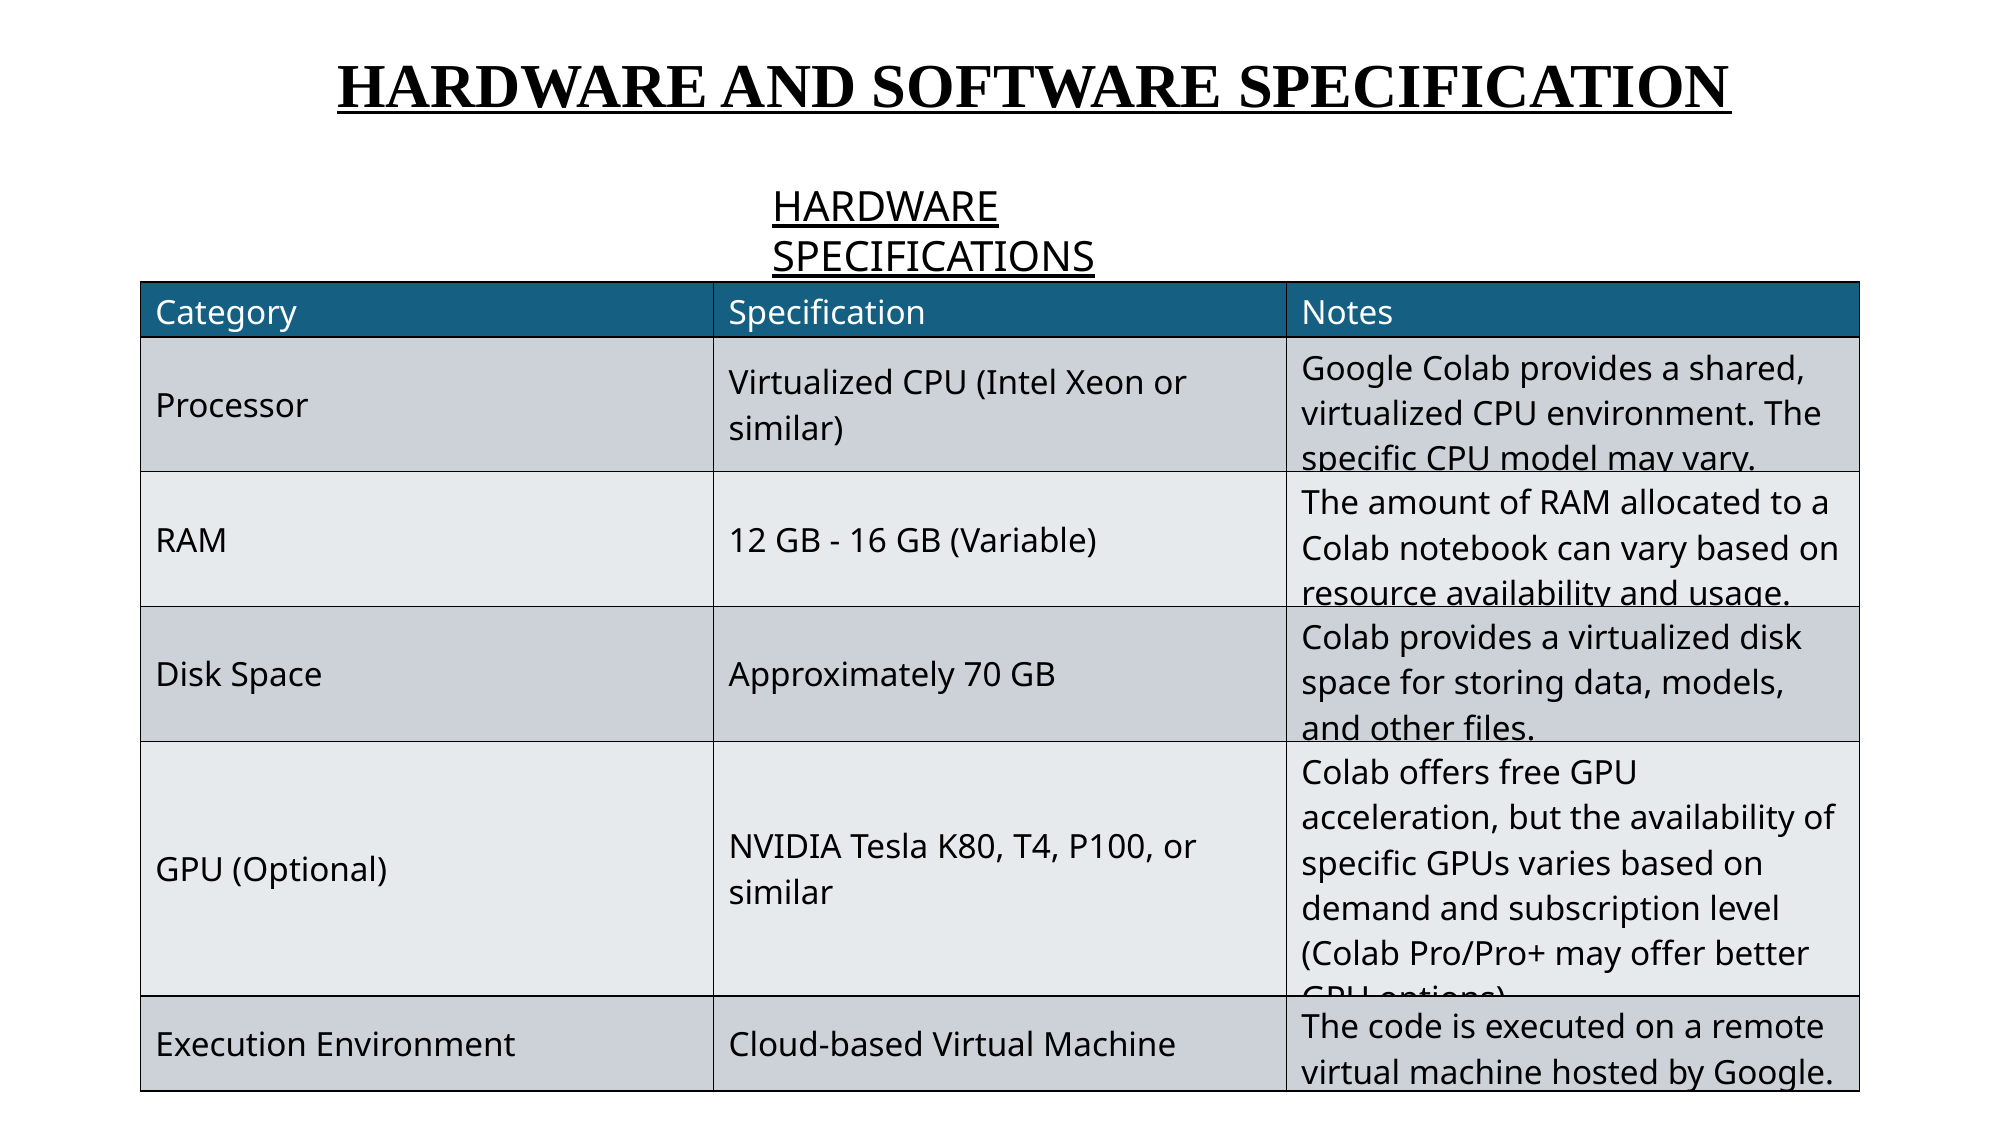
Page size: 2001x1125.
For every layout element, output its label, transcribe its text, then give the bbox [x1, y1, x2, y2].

table_header Notes [1287, 283, 1859, 336]
text_box HARDWARE AND SOFTWARE SPECIFICATION [322, 37, 1776, 127]
table_header Specification [714, 283, 1286, 336]
table_cell Colab offers free GPU acceleration, but the availability of specific GPUs varies based on demand and subscription level (Colab Pro/Pro+ may offer better GPU options). [1287, 742, 1859, 995]
table_header Category [141, 283, 713, 336]
table_cell RAM [141, 472, 713, 606]
table_cell Disk Space [141, 607, 713, 741]
table_cell Approximately 70 GB [714, 607, 1286, 741]
table_cell NVIDIA Tesla K80, T4, P100, or similar [714, 742, 1286, 995]
table_cell The code is executed on a remote virtual machine hosted by Google. [1287, 997, 1859, 1090]
table_cell Colab provides a virtualized disk space for storing data, models, and other files. [1287, 607, 1859, 741]
table_cell 12 GB - 16 GB (Variable) [714, 472, 1286, 606]
table_cell Virtualized CPU (Intel Xeon or similar) [714, 338, 1286, 471]
table_cell The amount of RAM allocated to a Colab notebook can vary based on resource availability and usage. [1287, 472, 1859, 606]
text_box HARDWARE SPECIFICATIONS [757, 172, 1272, 281]
table_cell Cloud-based Virtual Machine [714, 997, 1286, 1090]
table_cell Google Colab provides a shared, virtualized CPU environment. The specific CPU model may vary. [1287, 338, 1859, 471]
table_cell GPU (Optional) [141, 742, 713, 995]
table_cell Processor [141, 338, 713, 471]
table_cell Execution Environment [141, 997, 713, 1090]
